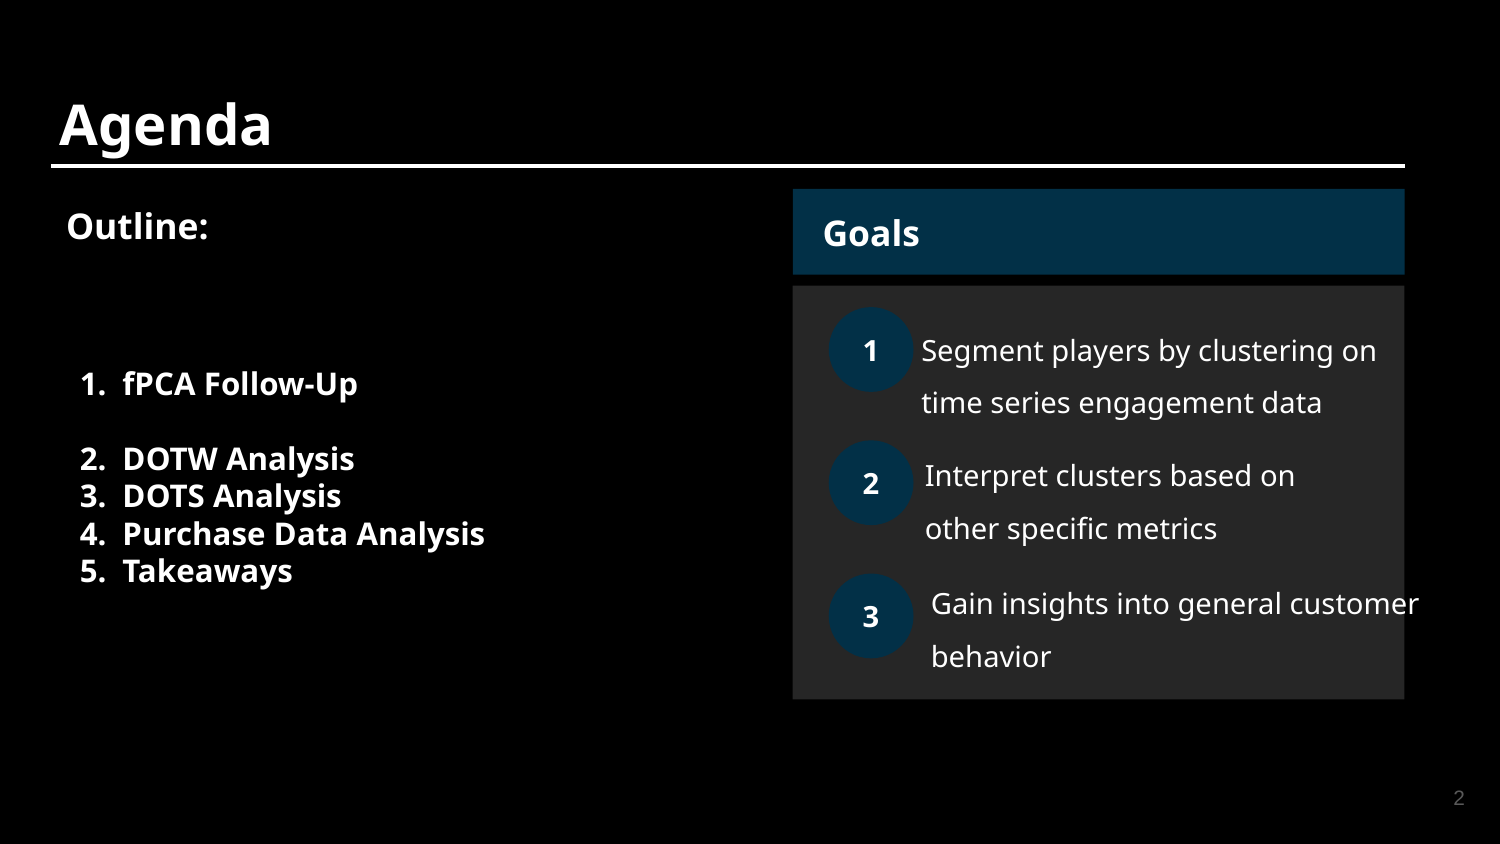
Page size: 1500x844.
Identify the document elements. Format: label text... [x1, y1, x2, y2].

text_box Agenda [51, 70, 1048, 164]
list Outline: fPCA Follow-Up DOTW Analysis DOTS Analysis Purchase Data Analysis Takeaways [51, 189, 708, 750]
slide_number 2 [1389, 764, 1480, 830]
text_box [792, 188, 1500, 700]
